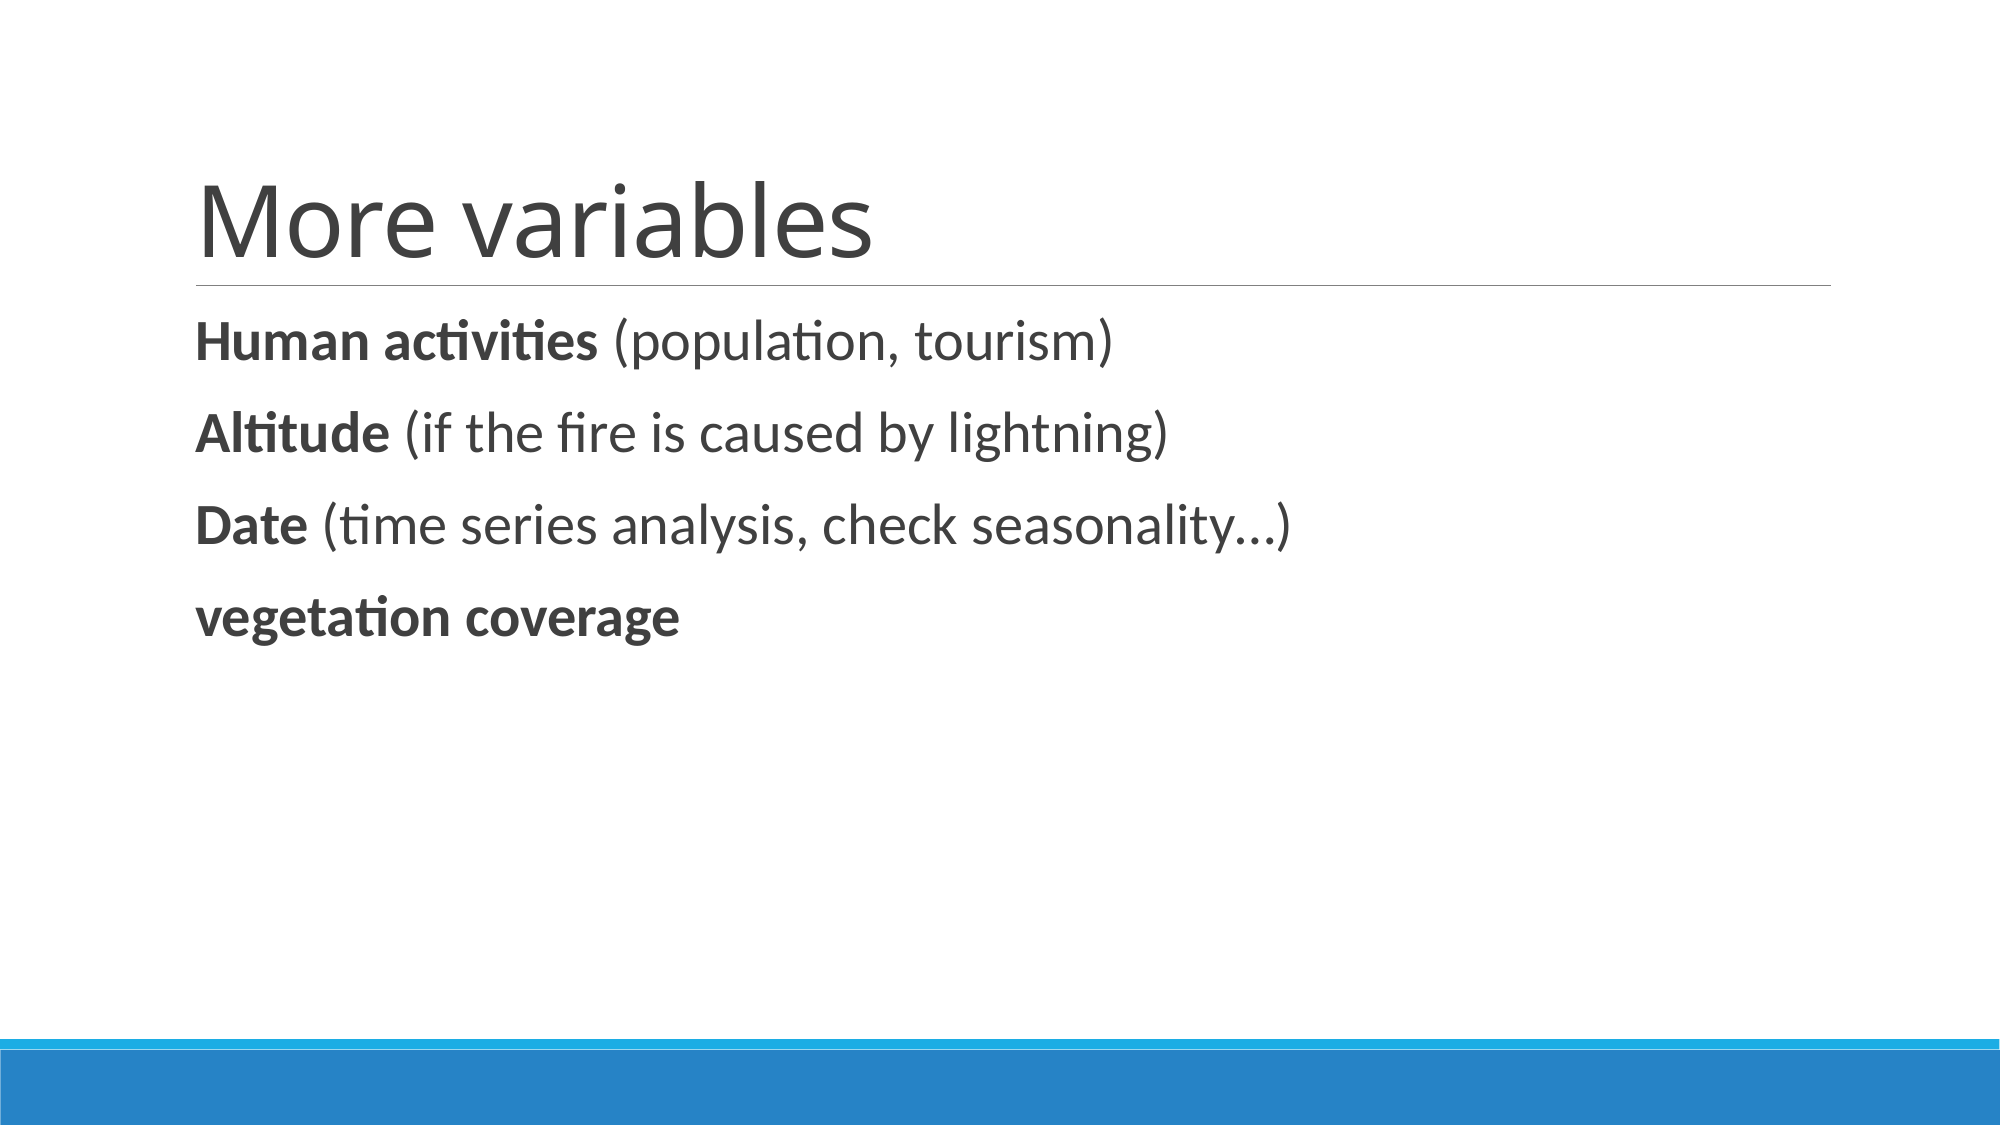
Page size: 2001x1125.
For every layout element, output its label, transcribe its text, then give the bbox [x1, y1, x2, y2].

title More variables [180, 47, 1830, 285]
list Human activities (population, tourism) Altitude (if the fire is caused by lightning) Date (time series analysis, check seasonality…) vegetation coverage [180, 302, 1830, 963]
